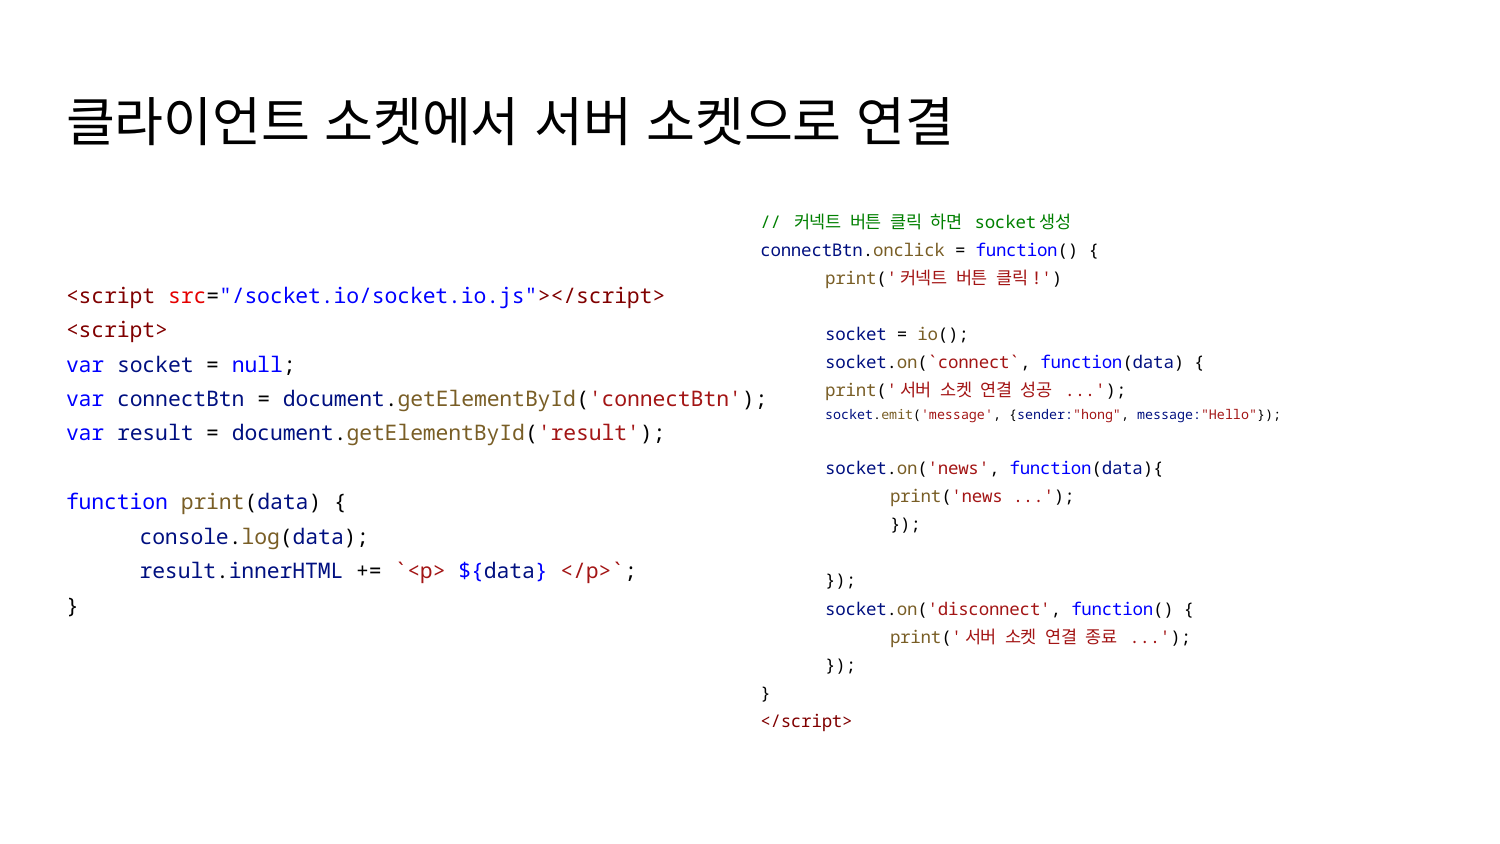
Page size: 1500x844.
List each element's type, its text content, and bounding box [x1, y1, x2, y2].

list <script src="/socket.io/socket.io.js"></script> <script> var socket = null; var connectBtn = document.getElementById('connectBtn'); var result = document.getElementById('result'); function print(data) { console.log(data); result.innerHTML += `<p> ${data} </p>`; } [51, 258, 745, 669]
list // 커넥트 버튼 클릭 하면 socket생성 connectBtn.onclick = function() { print('커넥트 버튼 클릭!') socket = io(); socket.on(`connect`, function(data) { print('서버 소켓 연결 성공 ...'); socket.emit('message', {sender:"hong", message:"Hello"}); socket.on('news', function(data){ print('news ...'); }); }); socket.on('disconnect', function() { print('서버 소켓 연결 종료 ...'); }); } </script> [745, 189, 1449, 750]
title 클라이언트 소켓에서 서버 소켓으로 연결 [51, 72, 1449, 167]
